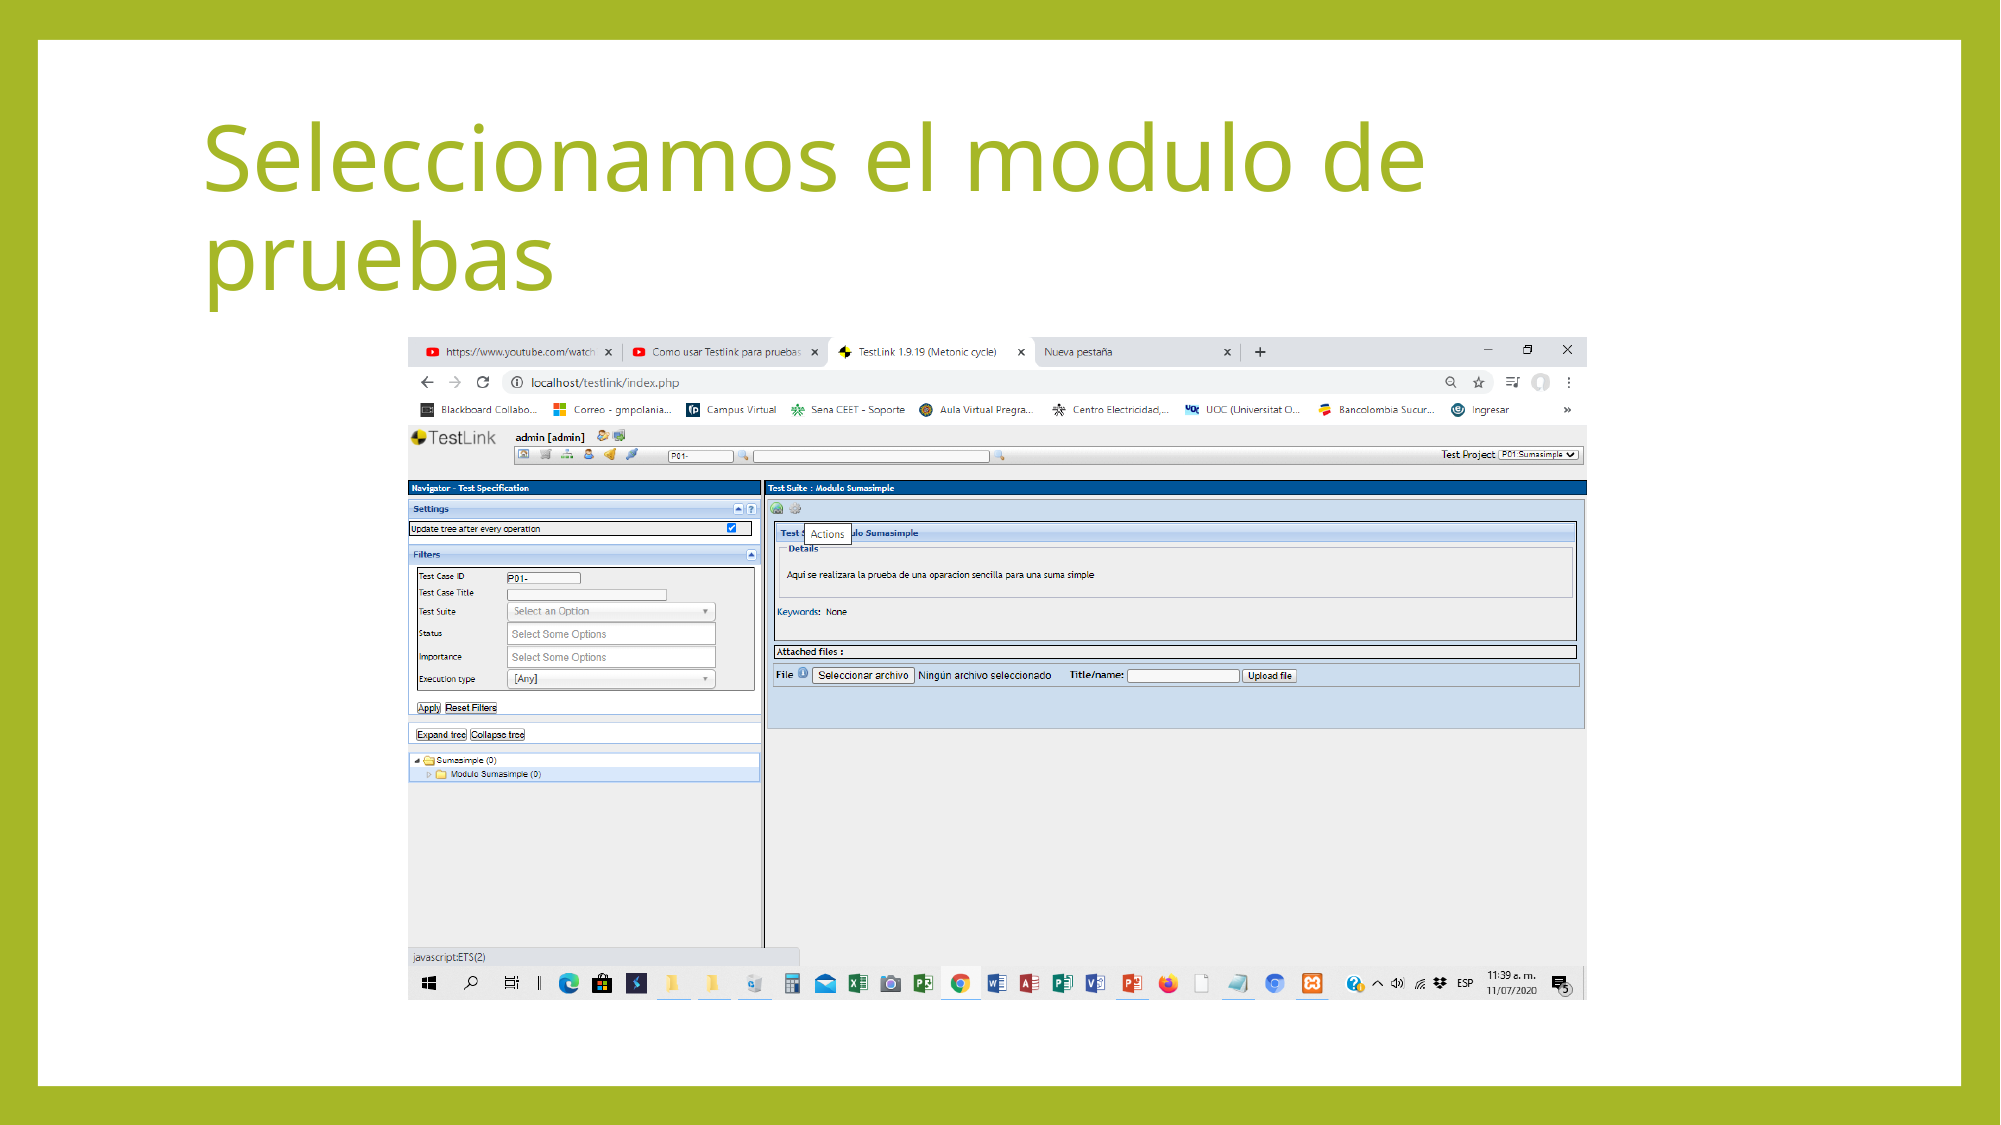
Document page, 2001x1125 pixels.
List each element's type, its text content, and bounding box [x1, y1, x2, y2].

title Seleccionamos el modulo de pruebas [187, 99, 1808, 323]
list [407, 337, 1587, 1001]
